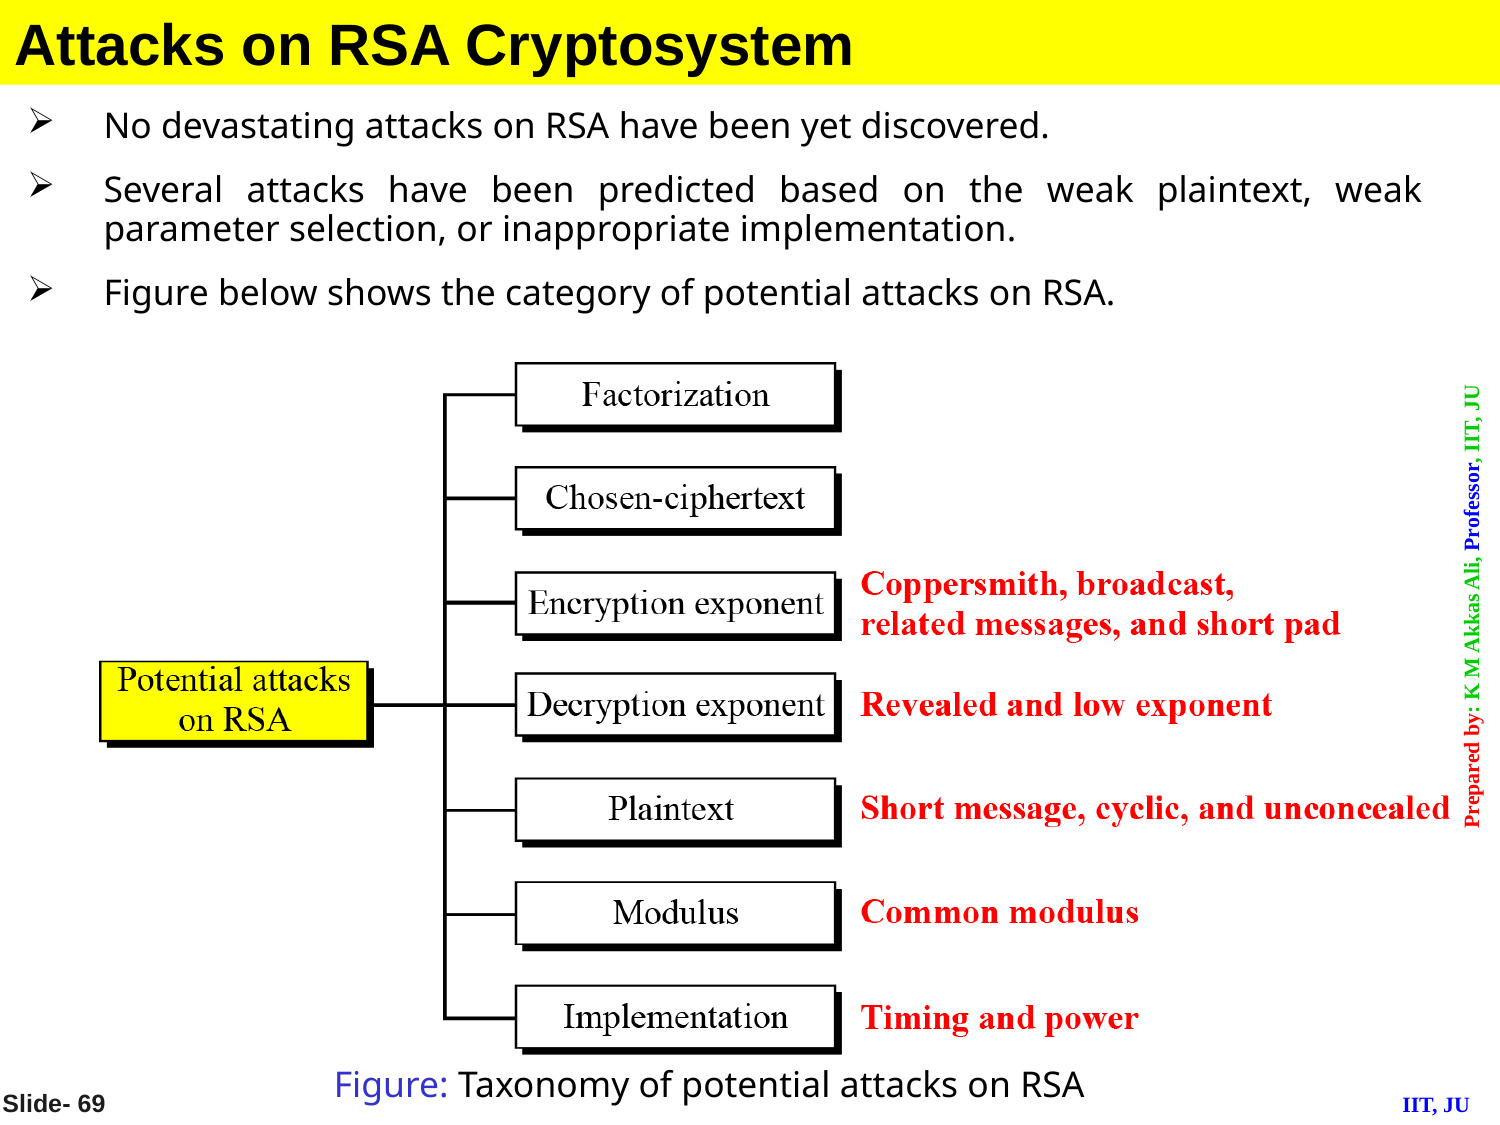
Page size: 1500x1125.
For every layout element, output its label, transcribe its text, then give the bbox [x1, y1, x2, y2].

text_box No devastating attacks on RSA have been yet discovered. Several attacks have been predicted based on the weak plaintext, weak parameter selection, or inappropriate implementation. Figure below shows the category of potential attacks on RSA. [12, 99, 1438, 322]
text_box Attacks on RSA Cryptosystem [0, 0, 1500, 85]
picture [99, 362, 1452, 1055]
slide_number Slide- 69 [0, 1049, 301, 1125]
text_box Figure: Taxonomy of potential attacks on RSA [319, 1063, 1100, 1112]
